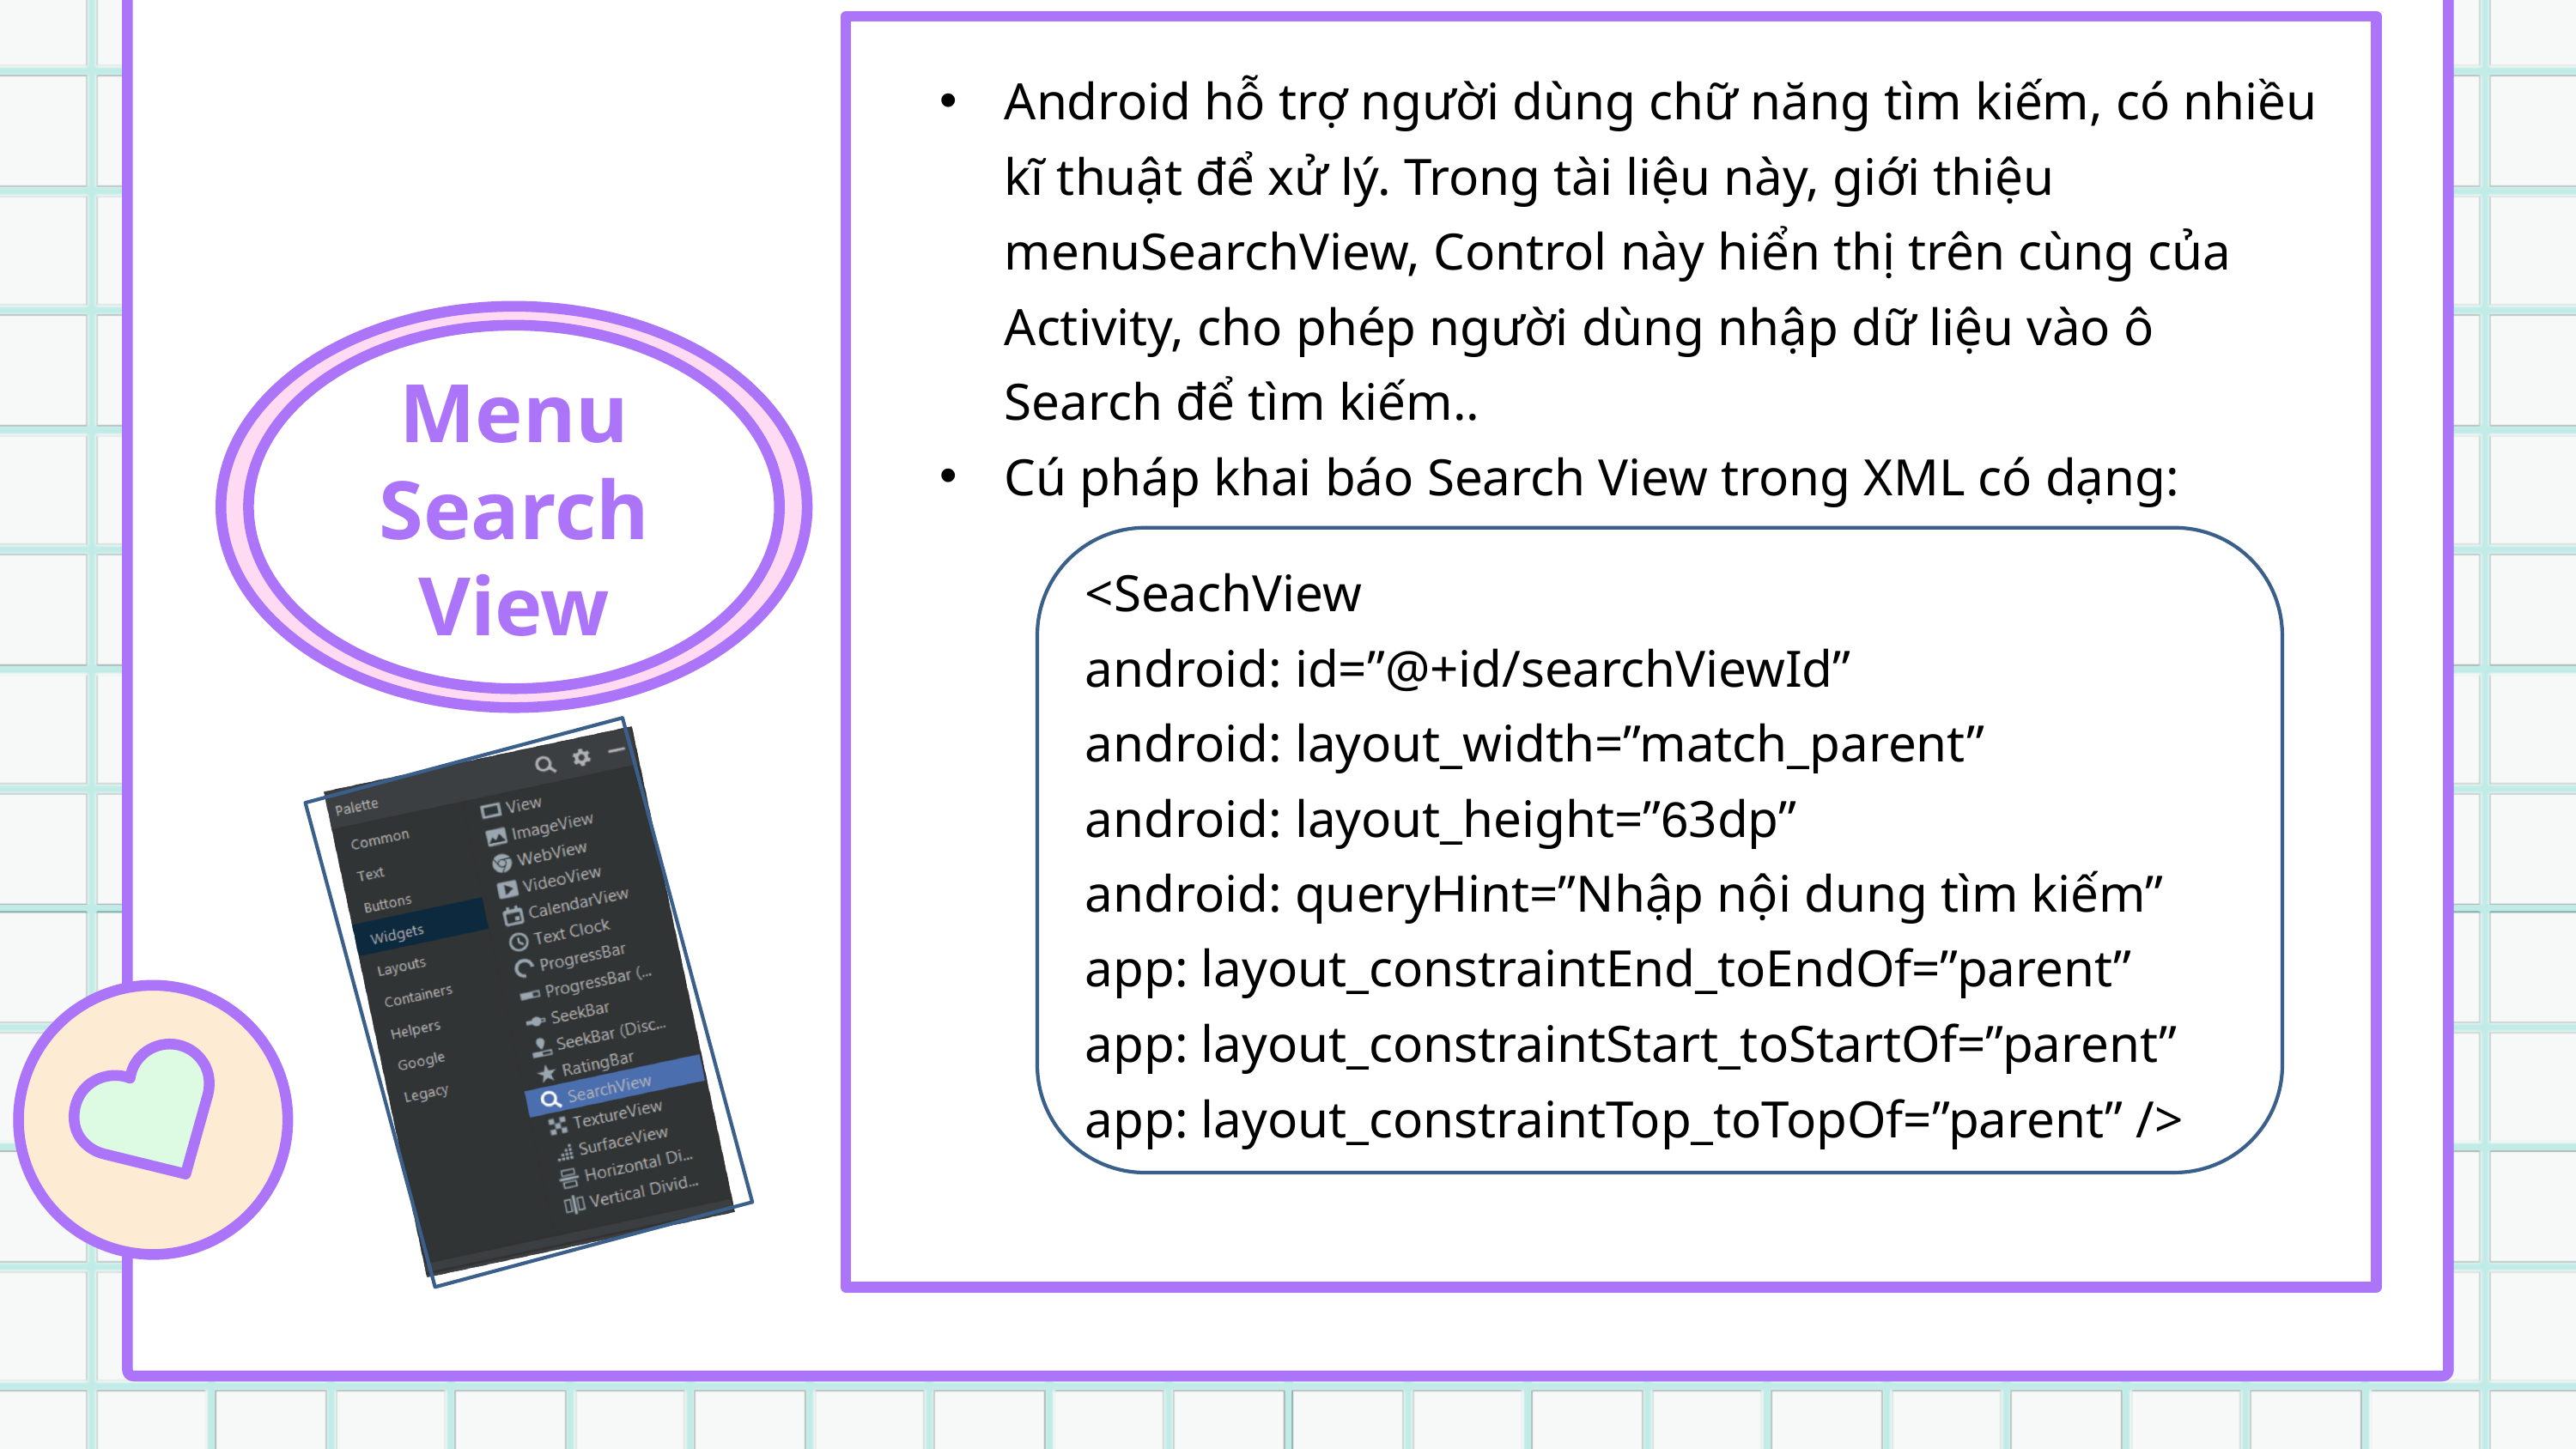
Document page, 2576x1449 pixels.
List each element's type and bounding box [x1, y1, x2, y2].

picture [371, 752, 687, 1250]
text_box [18, 985, 289, 1255]
text_box [0, 0, 2576, 1449]
text_box [127, 0, 2449, 1377]
text_box [221, 306, 808, 708]
